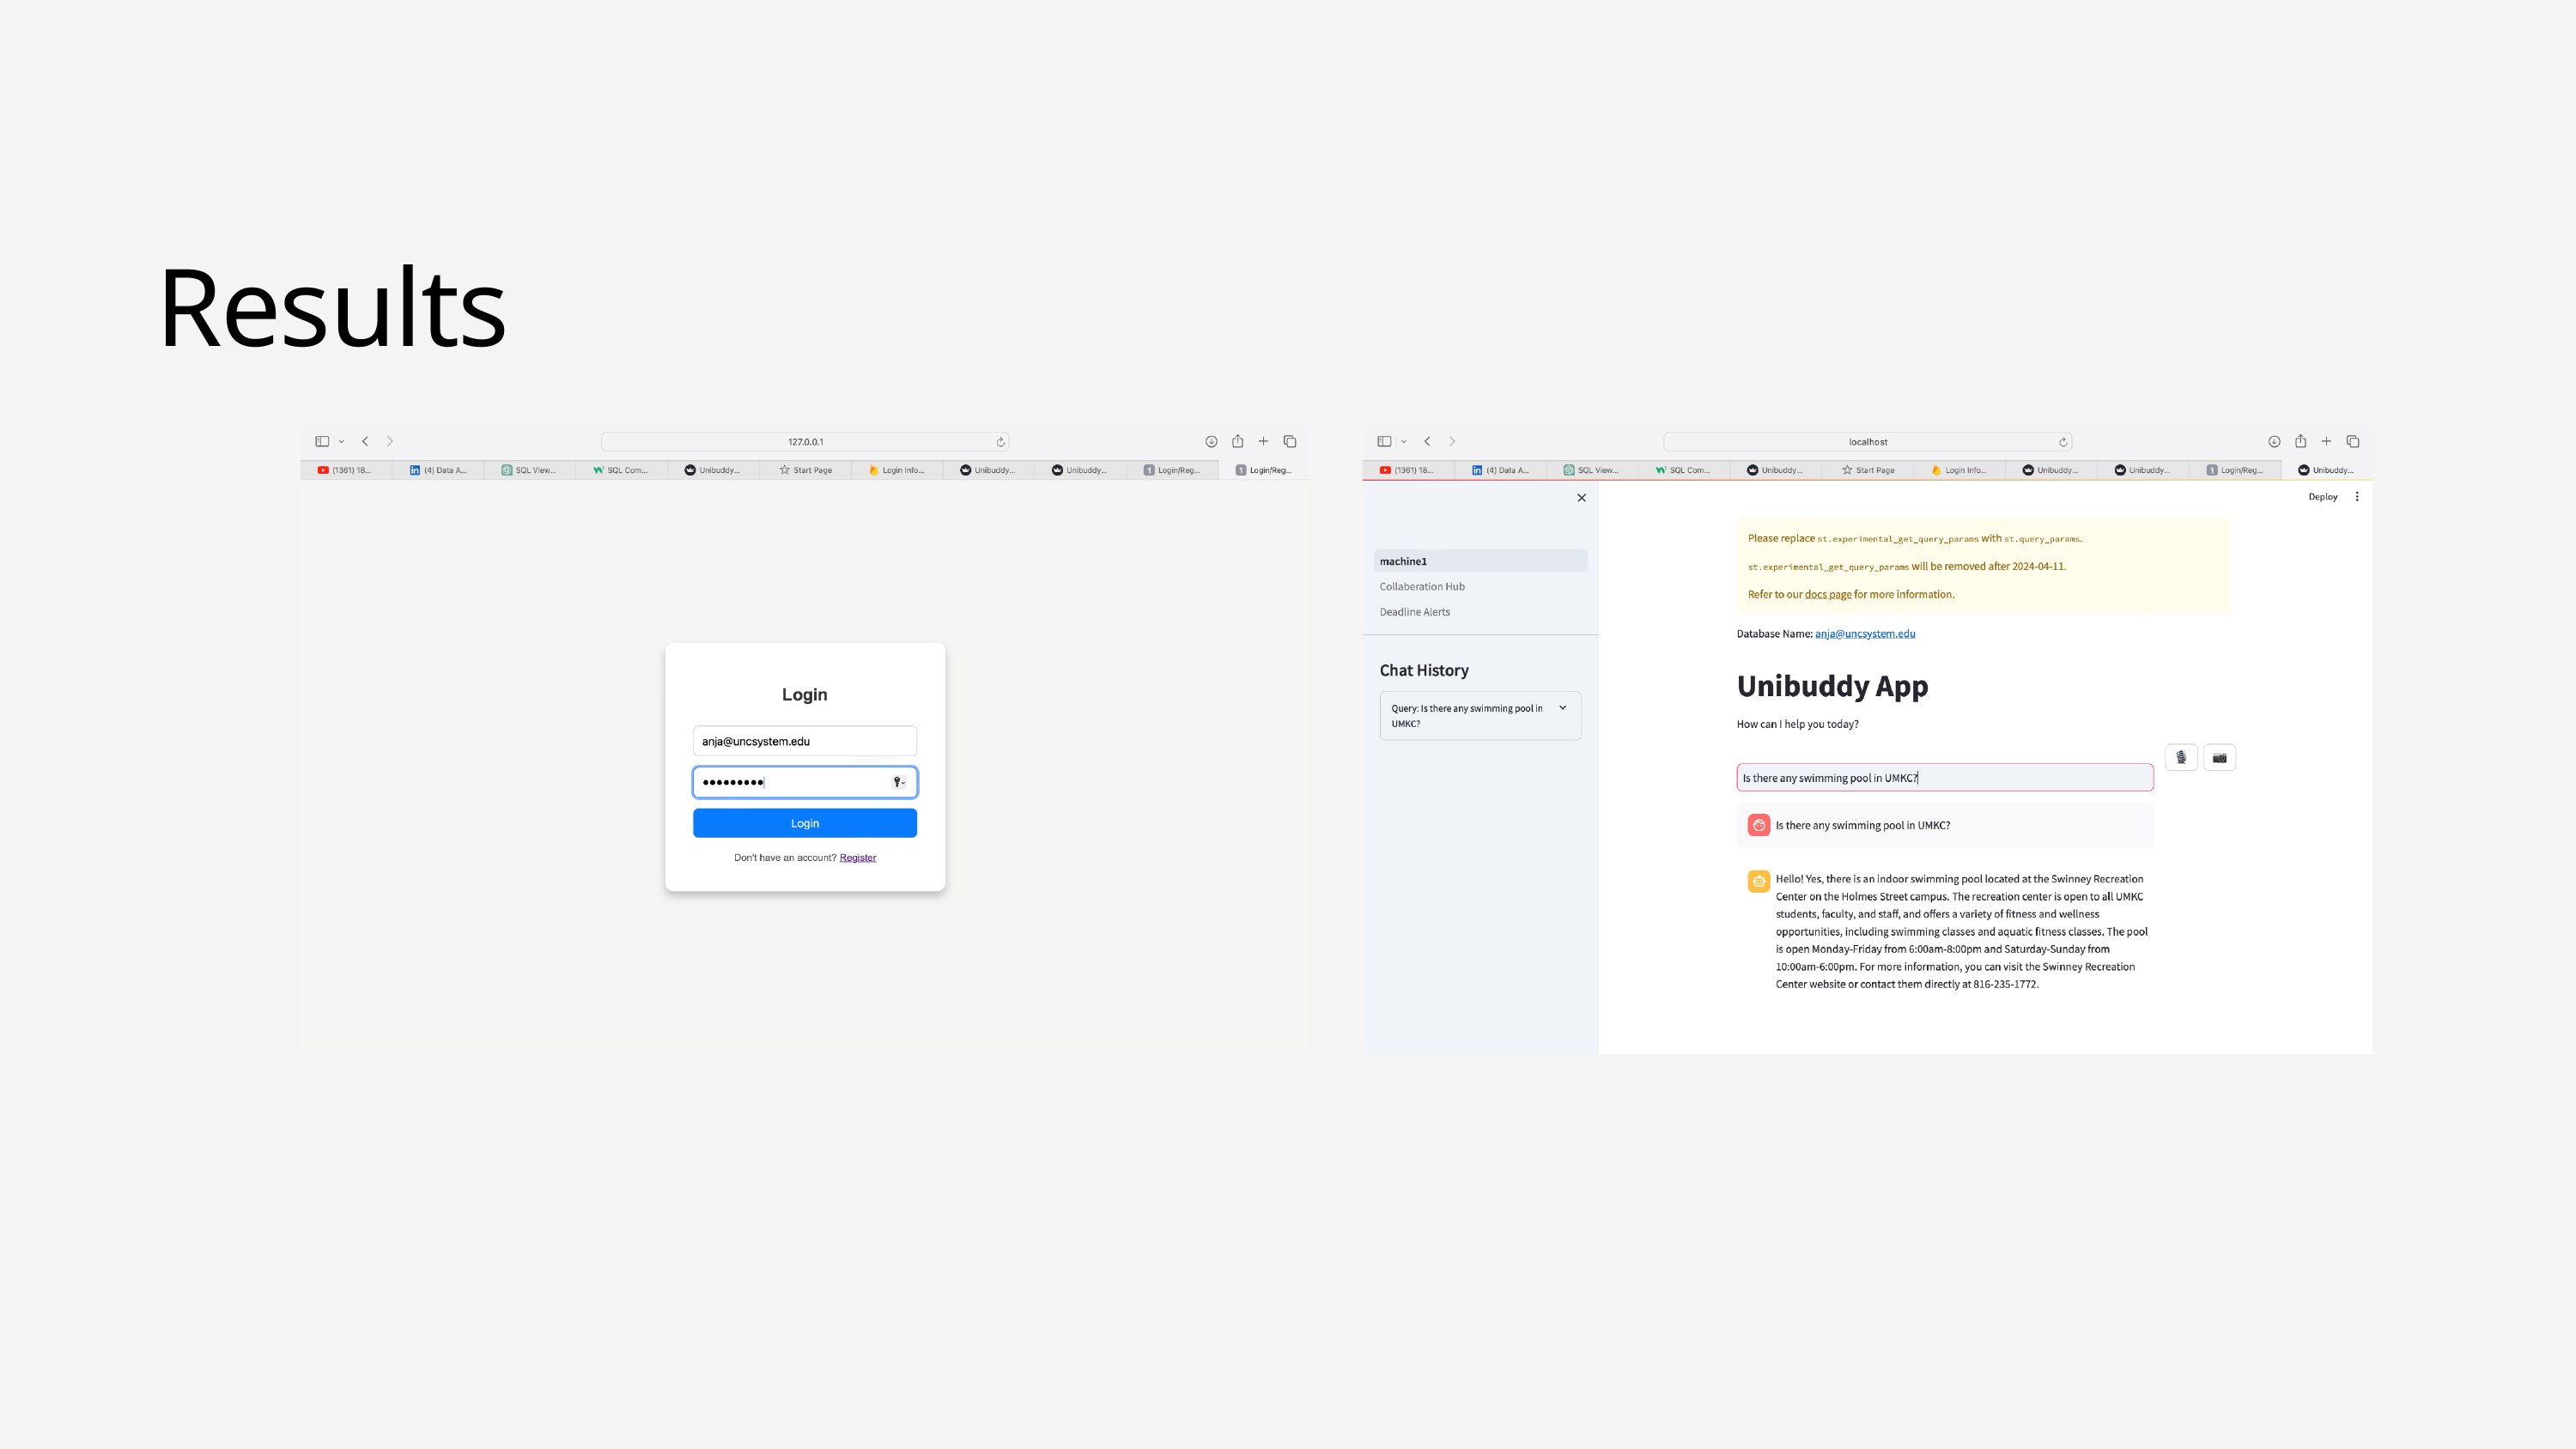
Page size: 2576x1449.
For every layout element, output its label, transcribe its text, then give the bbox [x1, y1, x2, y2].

picture [300, 423, 1310, 1055]
text_box Results [155, 144, 1814, 368]
picture [1363, 423, 2372, 1055]
